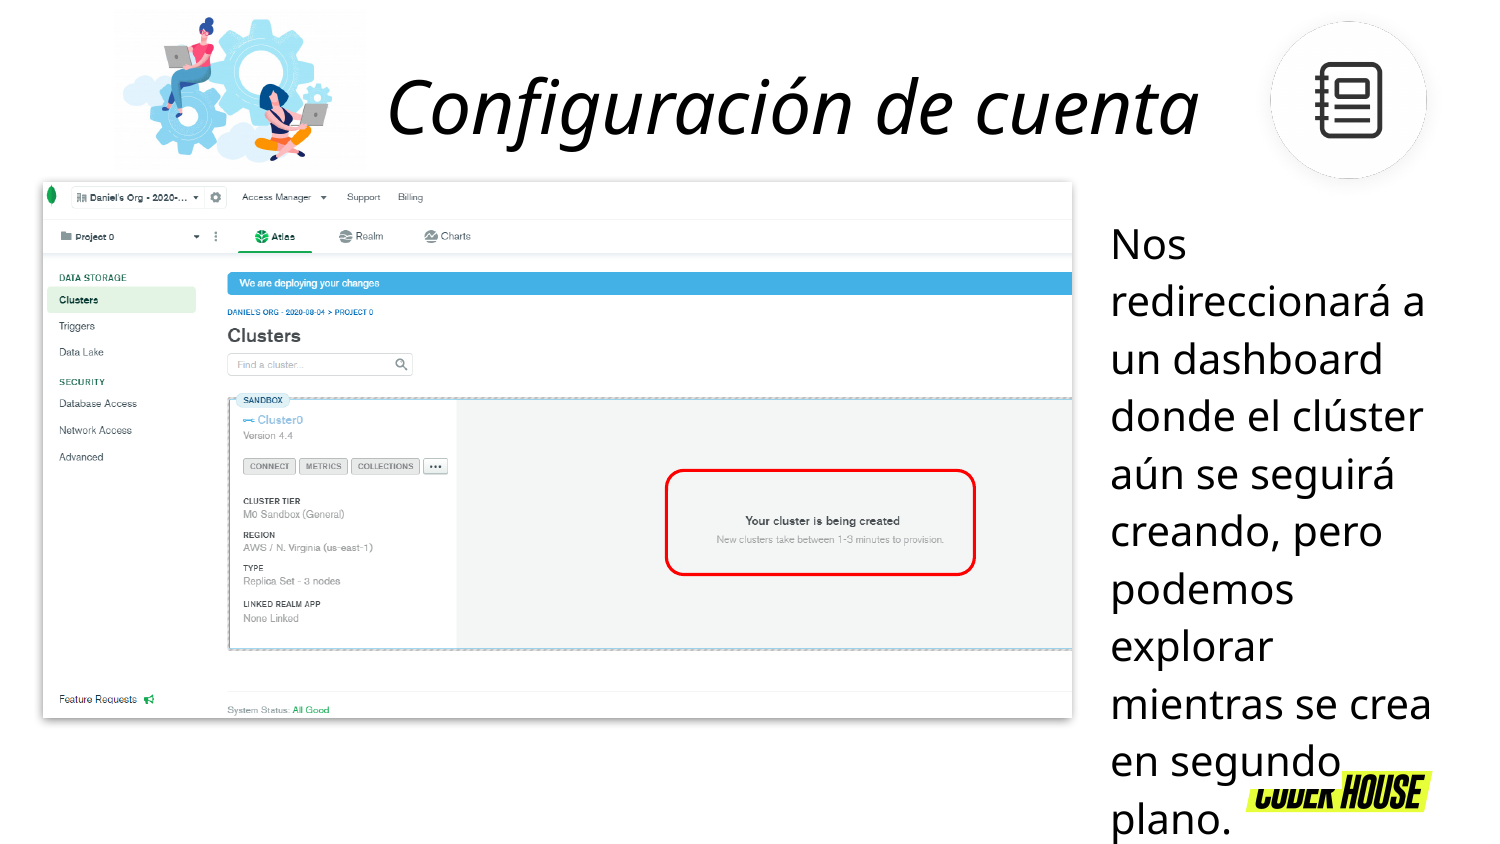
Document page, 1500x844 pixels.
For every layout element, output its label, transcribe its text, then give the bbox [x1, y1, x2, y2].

picture [1241, 764, 1437, 819]
text_box Nos redireccionará a un dashboard donde el clúster aún se seguirá creando, pero podemos explorar mientras se crea en segundo plano. [1095, 195, 1473, 777]
picture [43, 182, 1072, 718]
text_box Configuración de cuenta [370, 44, 1242, 170]
picture [113, 9, 367, 170]
picture [1251, 2, 1447, 198]
